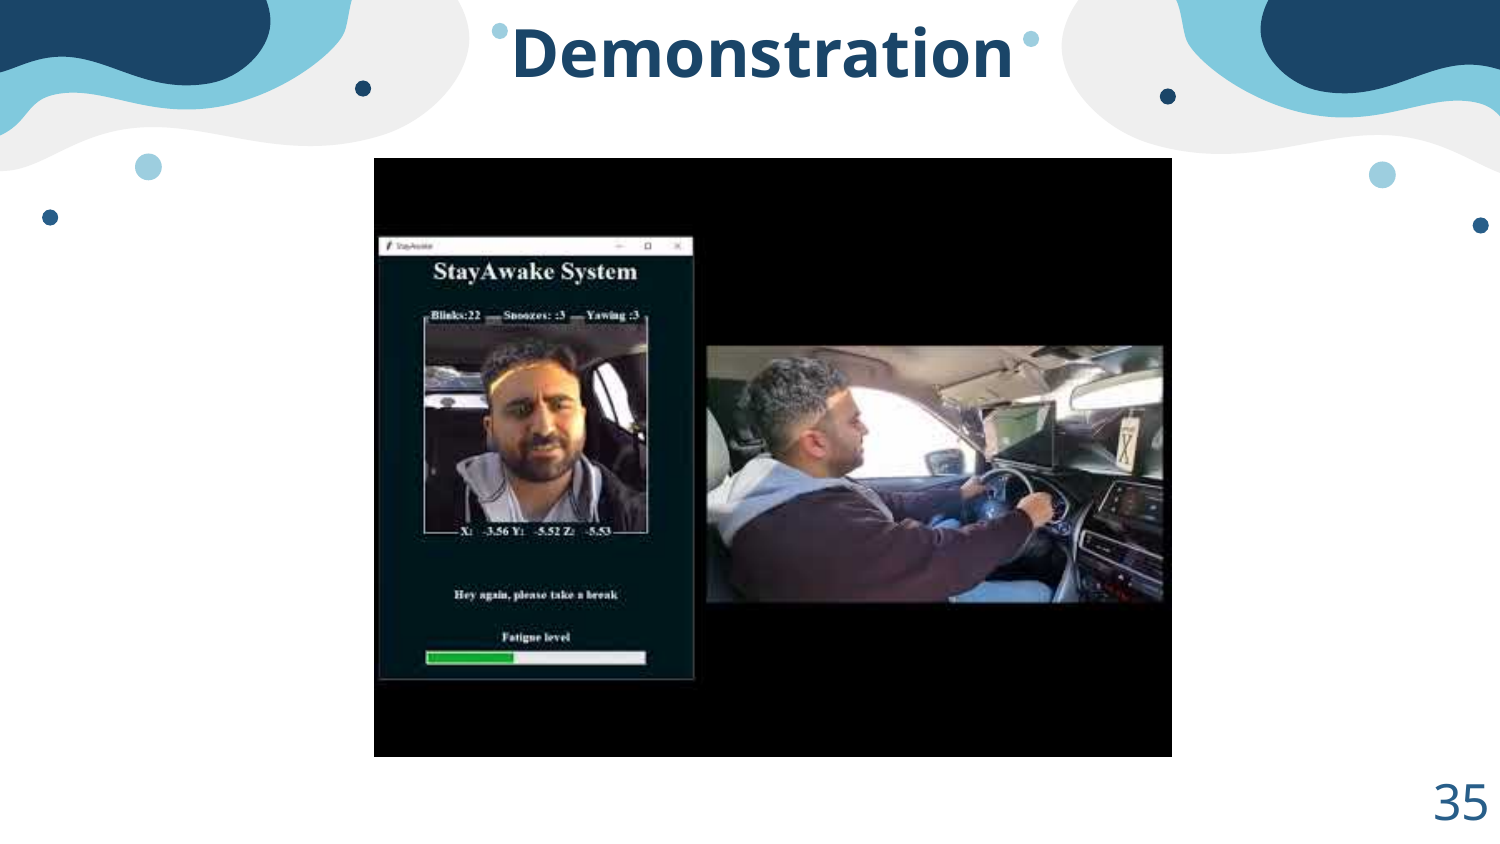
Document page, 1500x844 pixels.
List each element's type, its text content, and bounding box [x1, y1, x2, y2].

text_box 35 [1408, 763, 1500, 838]
text_box Demonstration [364, 0, 1162, 119]
picture [374, 158, 1172, 757]
